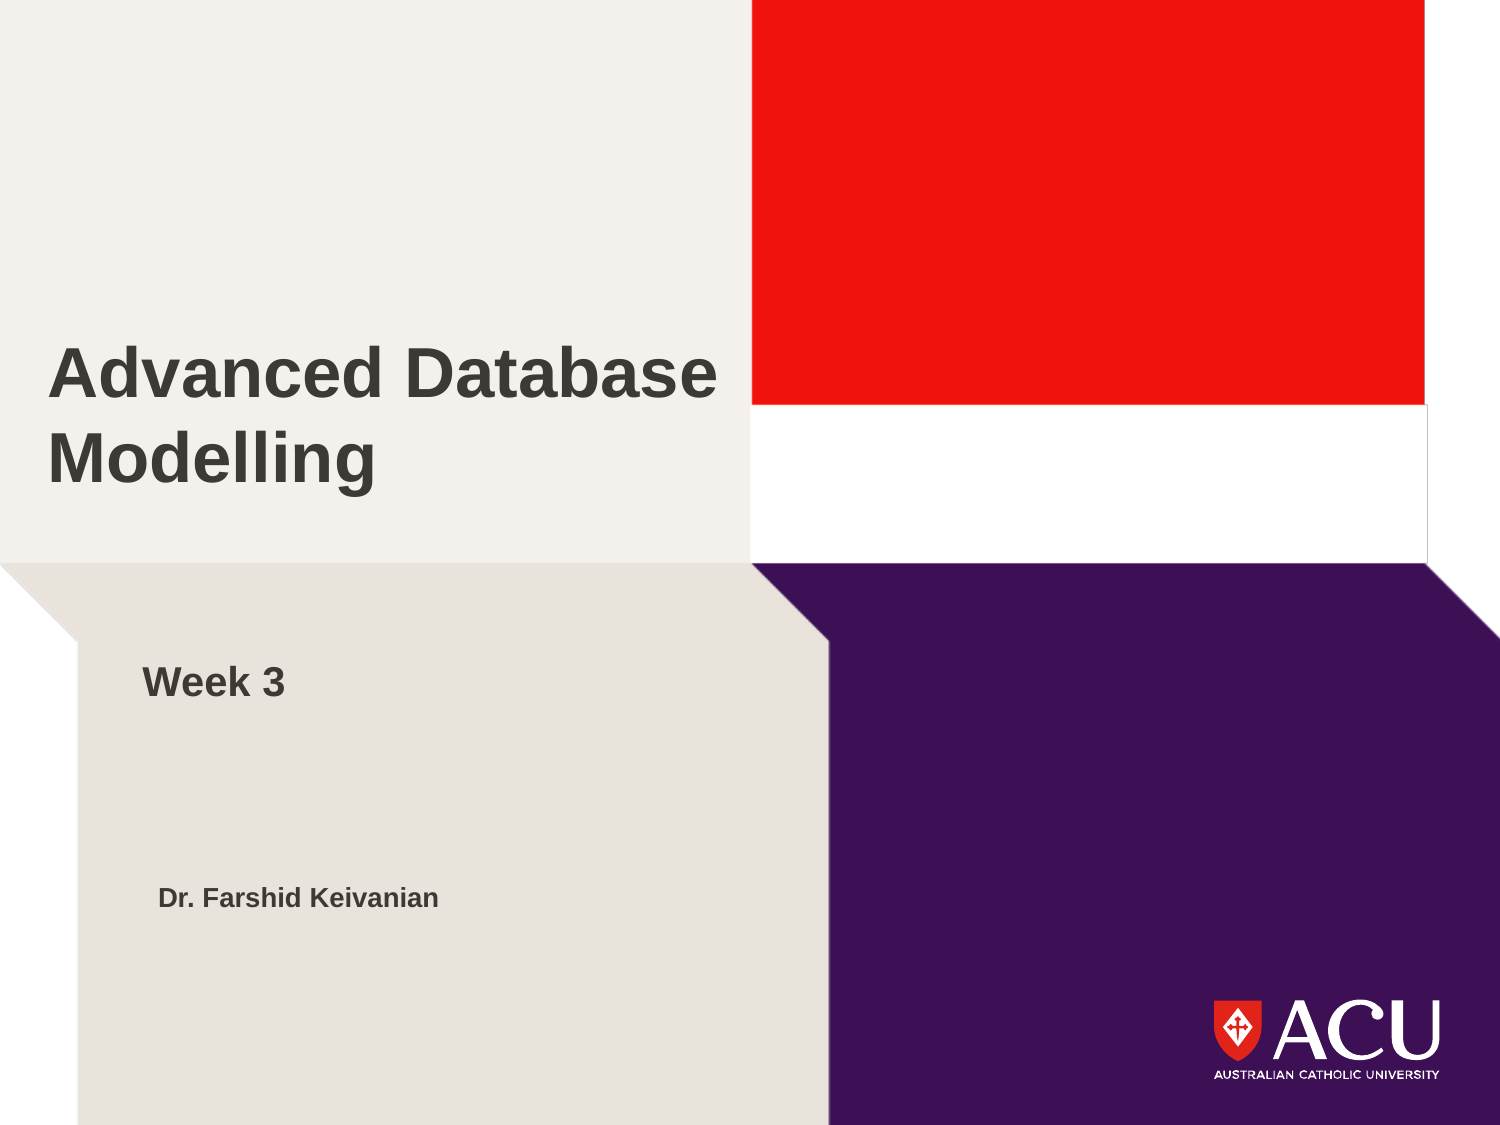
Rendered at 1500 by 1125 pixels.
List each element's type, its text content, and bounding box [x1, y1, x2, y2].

list Dr. Farshid Keivanian [143, 872, 762, 921]
subtitle Week 3 [127, 638, 762, 713]
title Advanced Database Modelling [32, 123, 873, 504]
